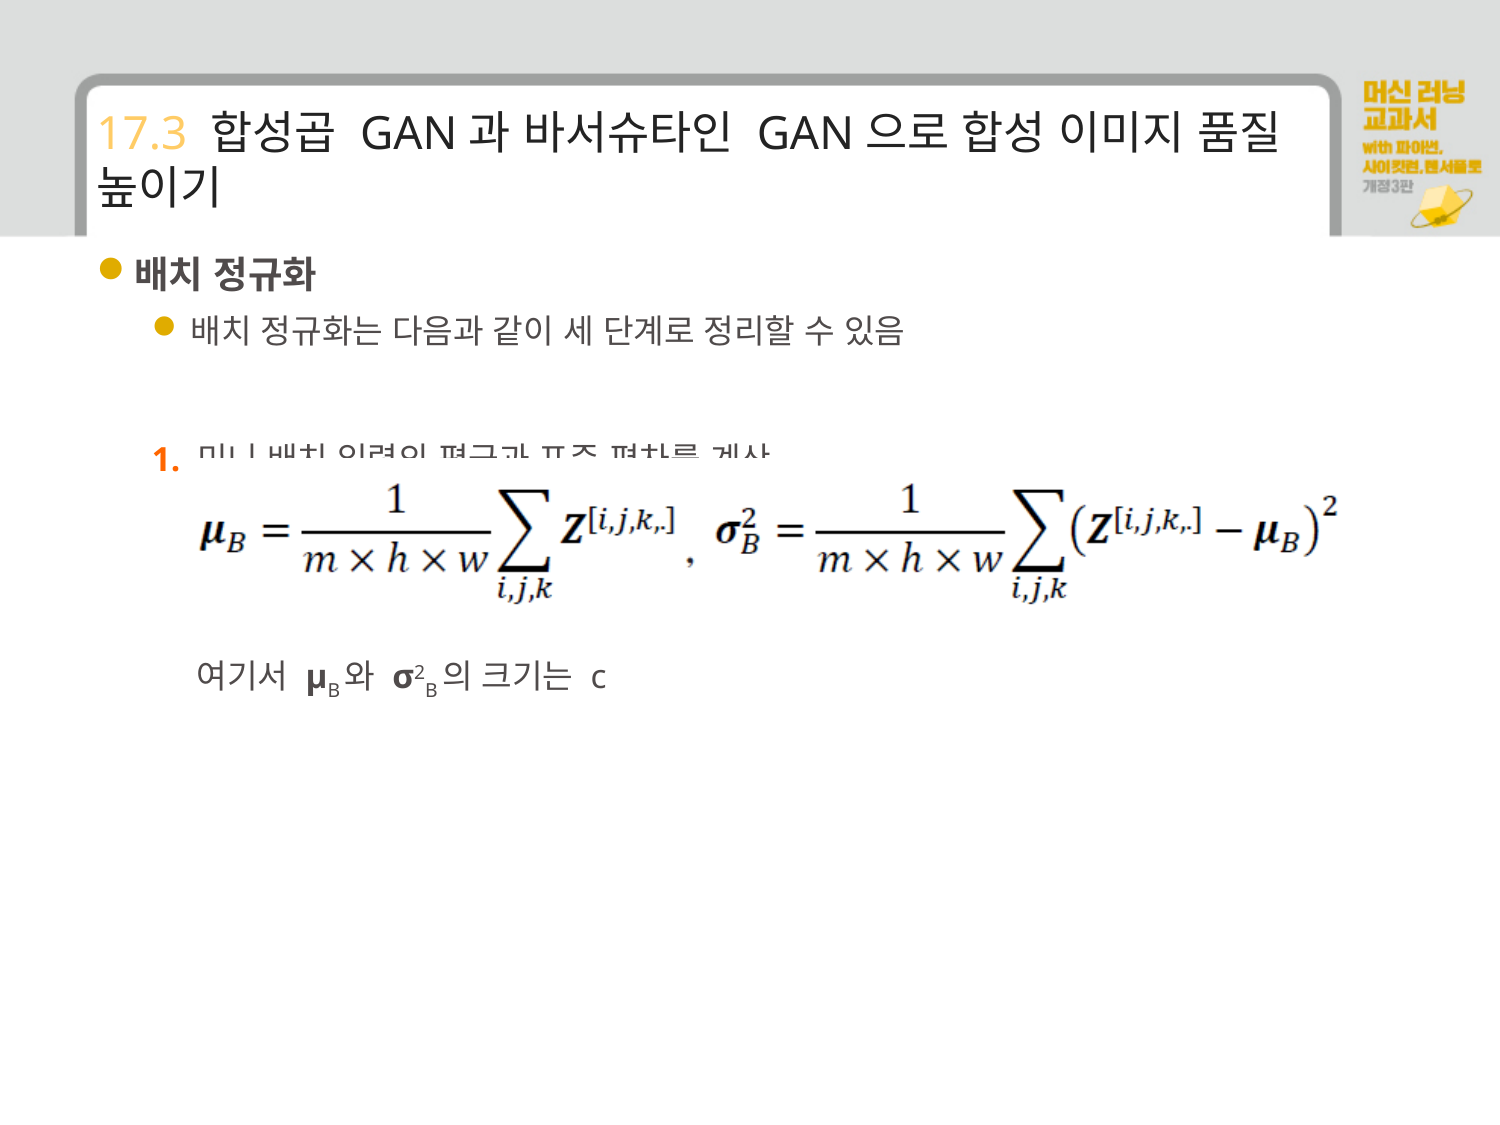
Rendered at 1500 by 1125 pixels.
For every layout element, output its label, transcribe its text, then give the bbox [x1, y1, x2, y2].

title 17.3 합성곱 GAN과 바서슈타인 GAN으로 합성 이미지 품질 높이기 [81, 90, 1412, 222]
list 배치 정규화 배치 정규화는 다음과 같이 세 단계로 정리할 수 있음 1. 미니 배치 입력의 평균과 표준 편차를 계산 여기서 μB와 σ2B의 크기는 c [81, 239, 1412, 1054]
picture [0, 0, 1500, 1125]
